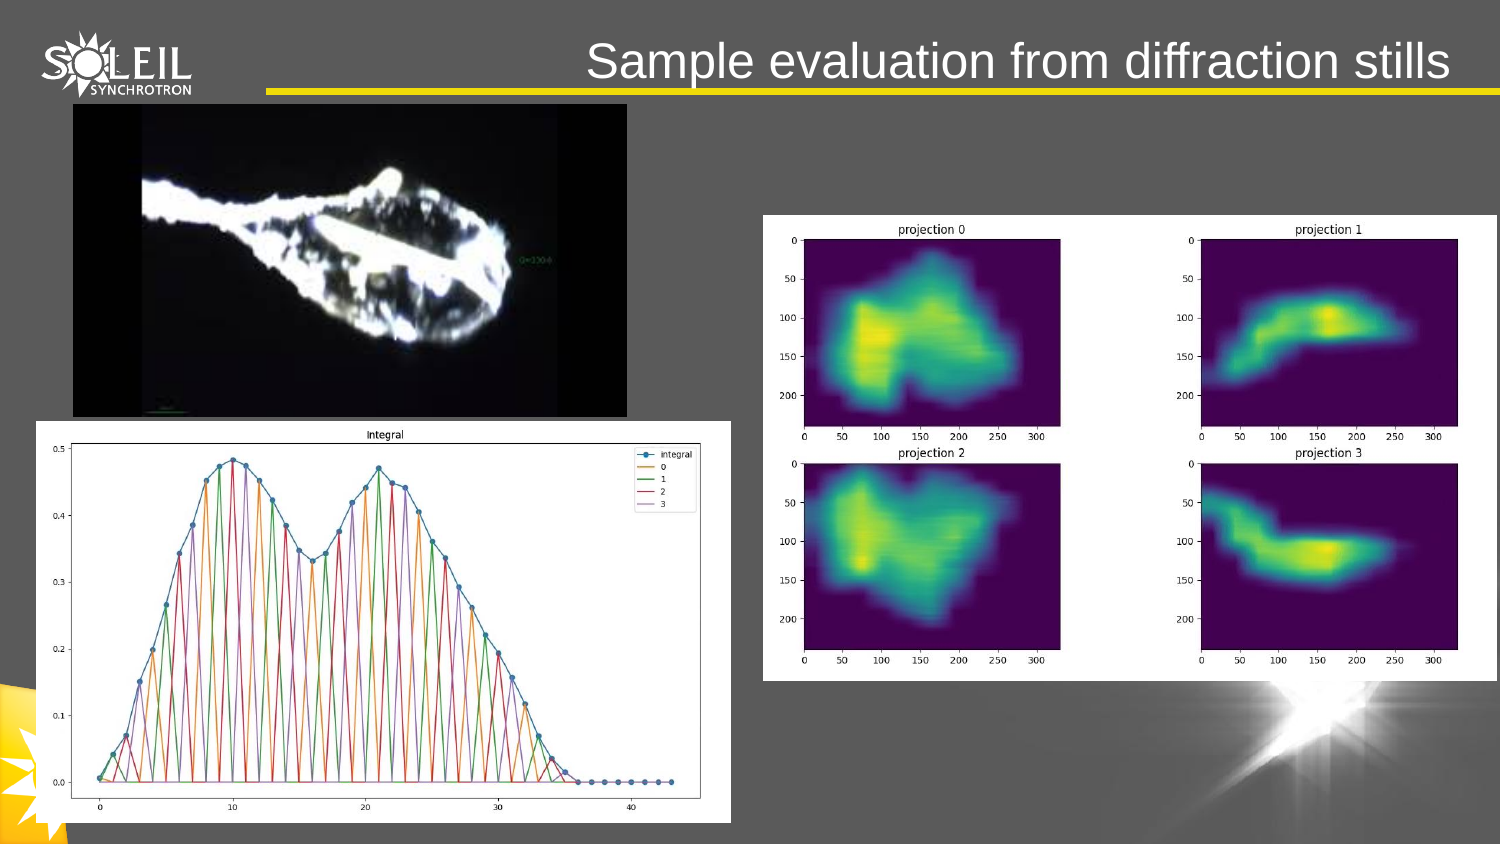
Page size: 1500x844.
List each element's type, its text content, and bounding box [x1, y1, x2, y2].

title Sample evaluation from diffraction stills [283, 24, 1467, 94]
picture [0, 0, 1500, 844]
